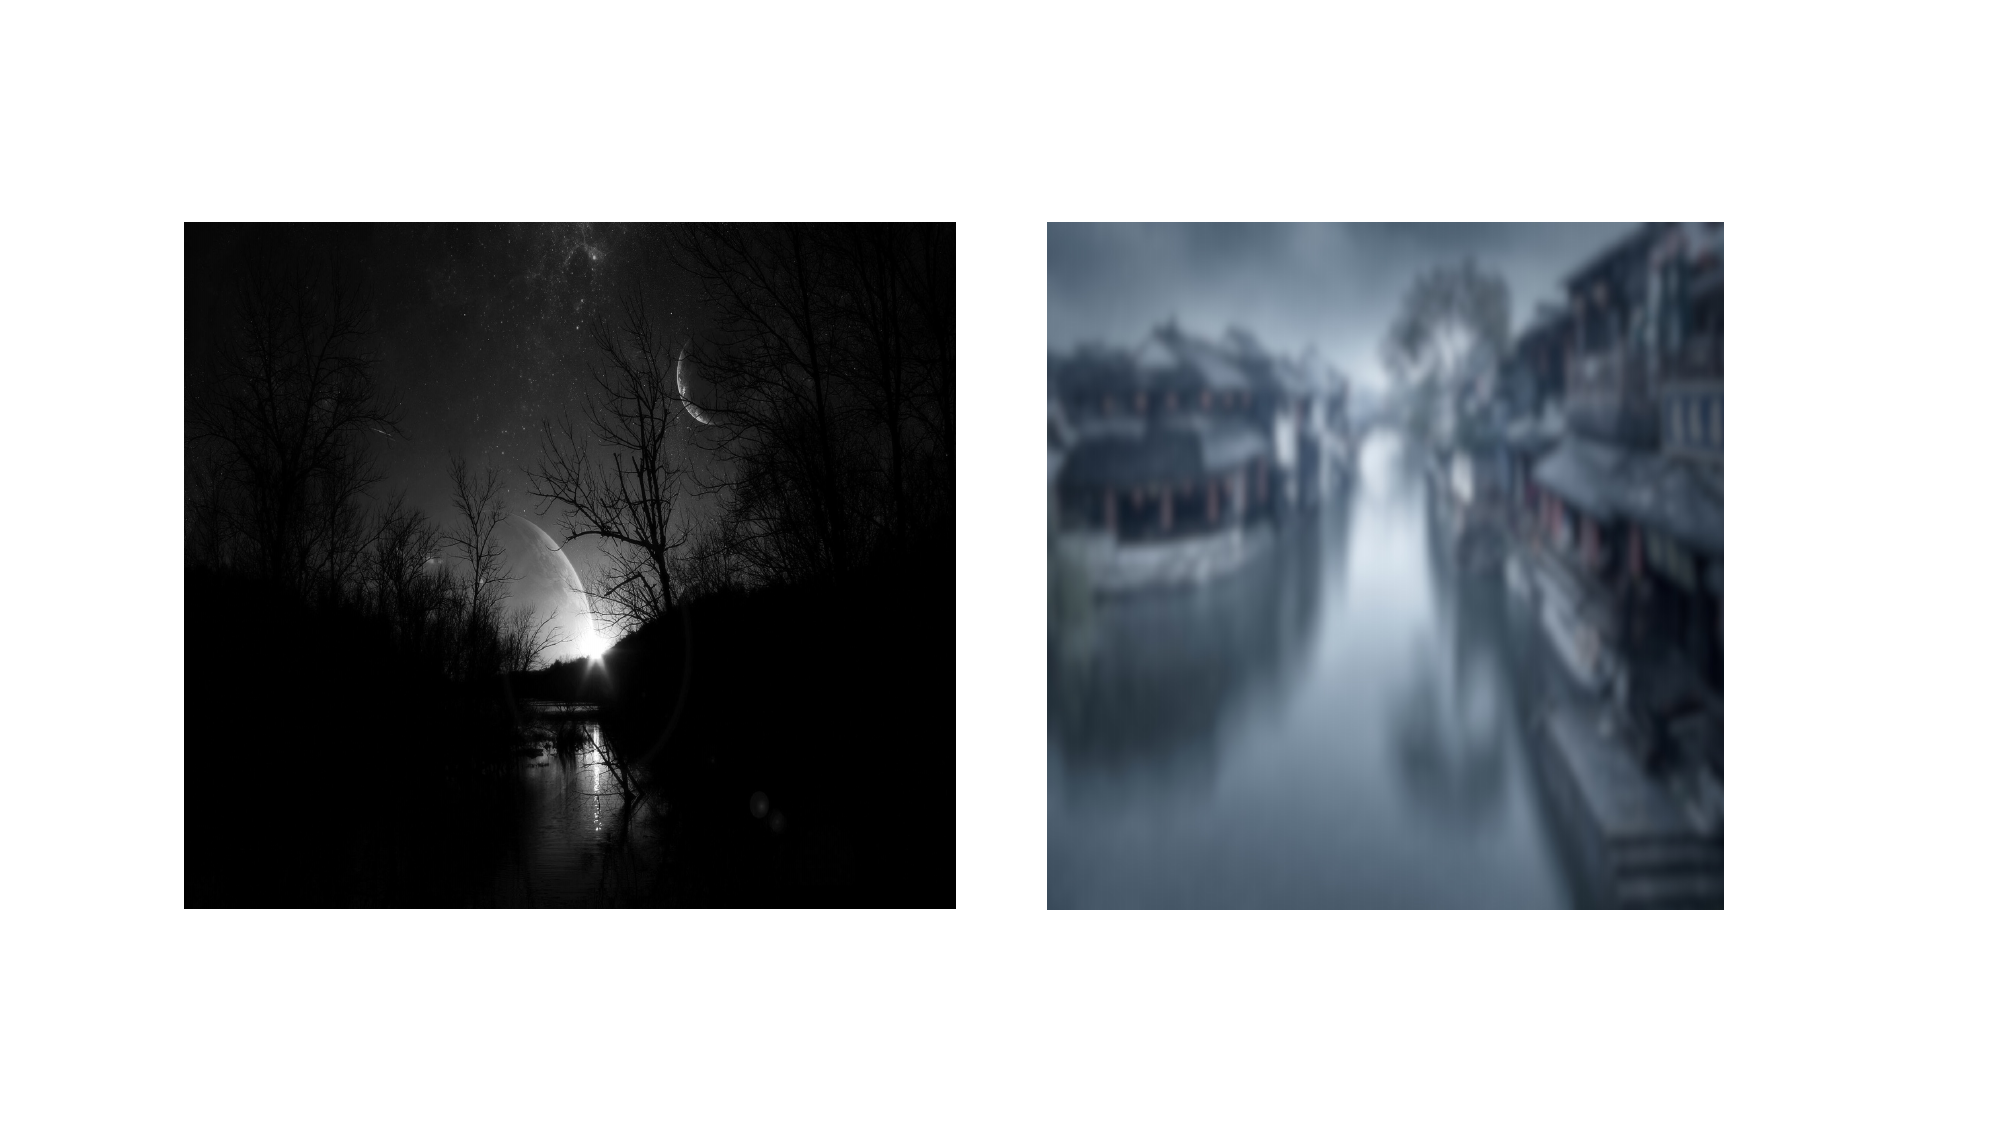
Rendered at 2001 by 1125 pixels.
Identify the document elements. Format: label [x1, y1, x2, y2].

picture [184, 222, 956, 910]
picture [1047, 222, 1724, 910]
